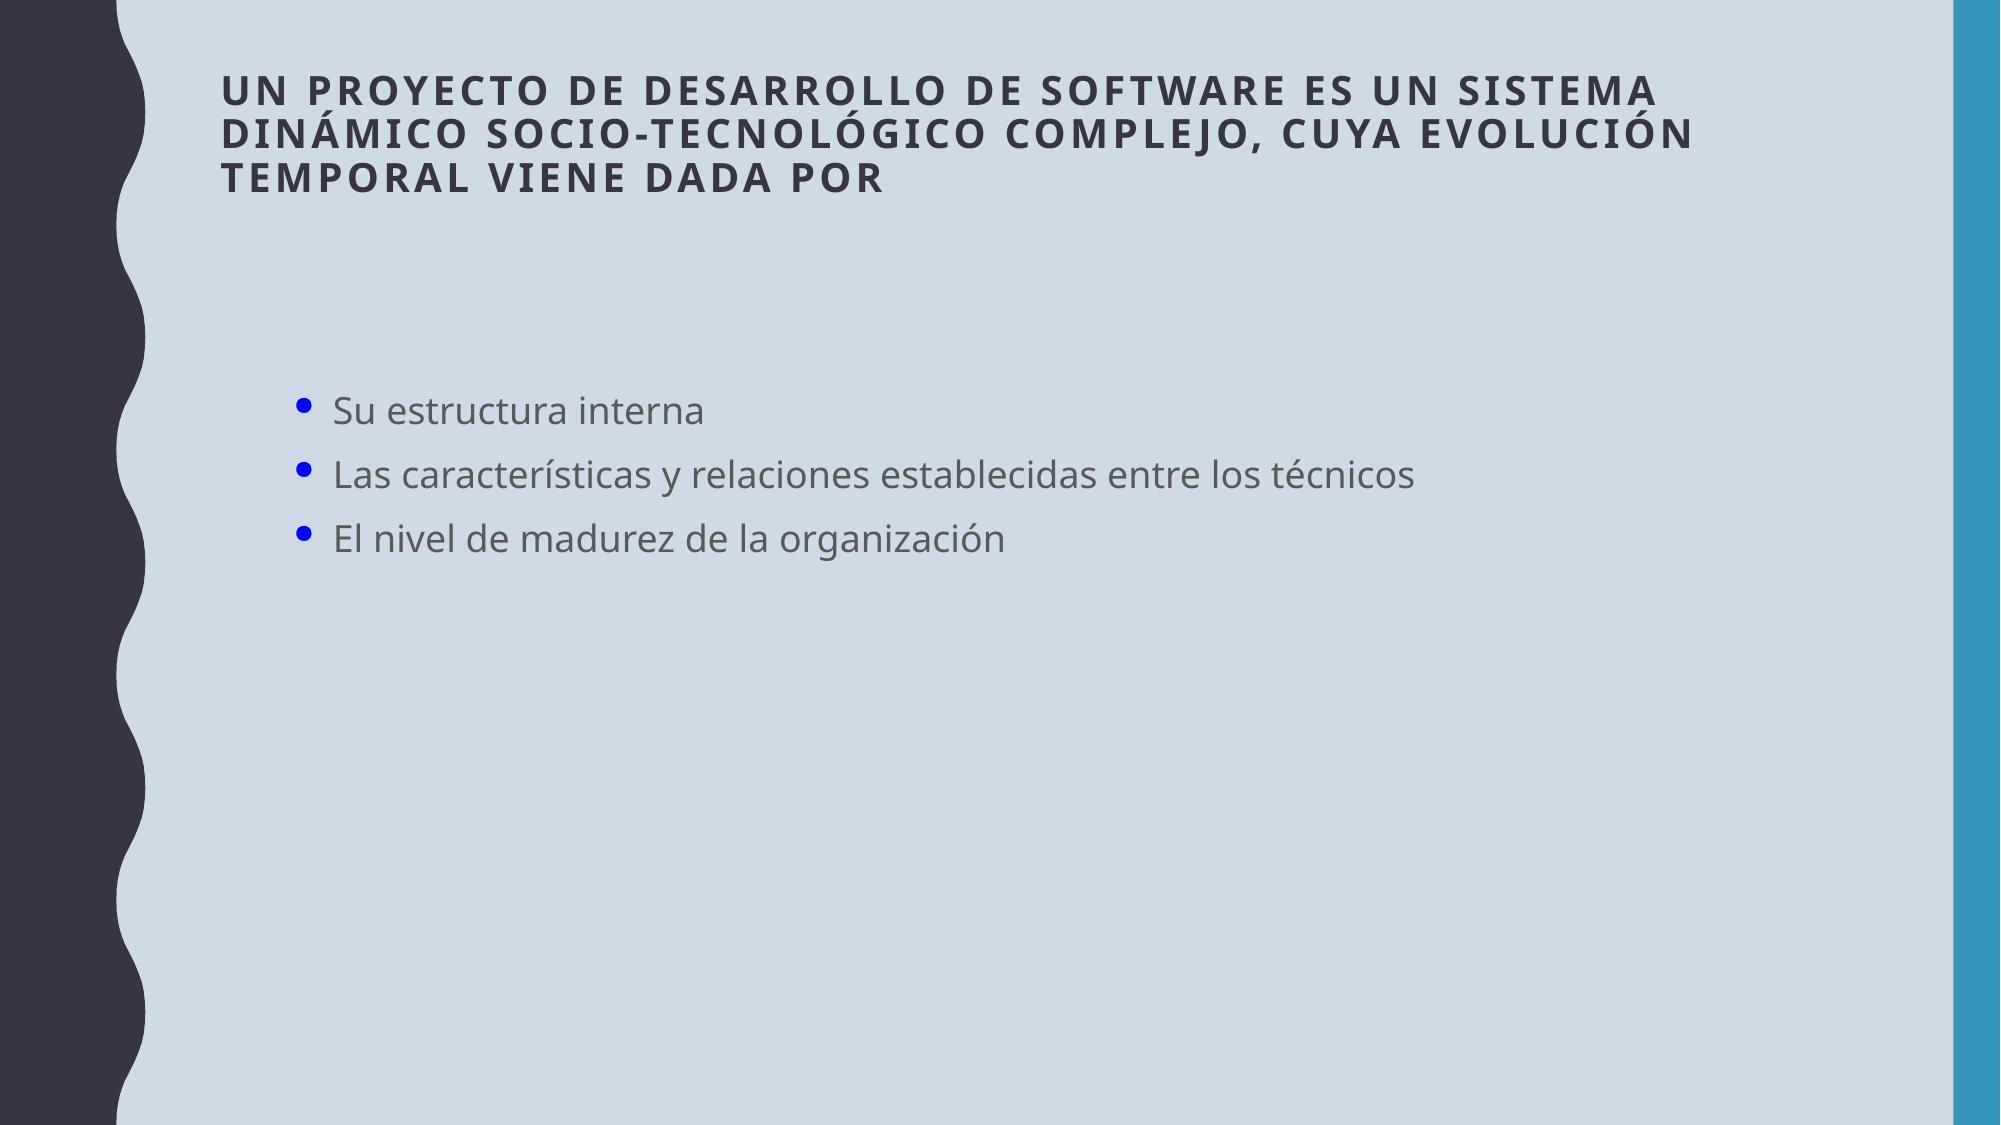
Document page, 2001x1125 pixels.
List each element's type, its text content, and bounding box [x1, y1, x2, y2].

list Su estructura interna Las características y relaciones establecidas entre los técnicos El nivel de madurez de la organización [205, 375, 1875, 965]
title Un Proyecto de Desarrollo de Software es un sistema dinámico socio-tecnológico complejo, cuya evolución temporal viene dada por [205, 62, 1875, 308]
